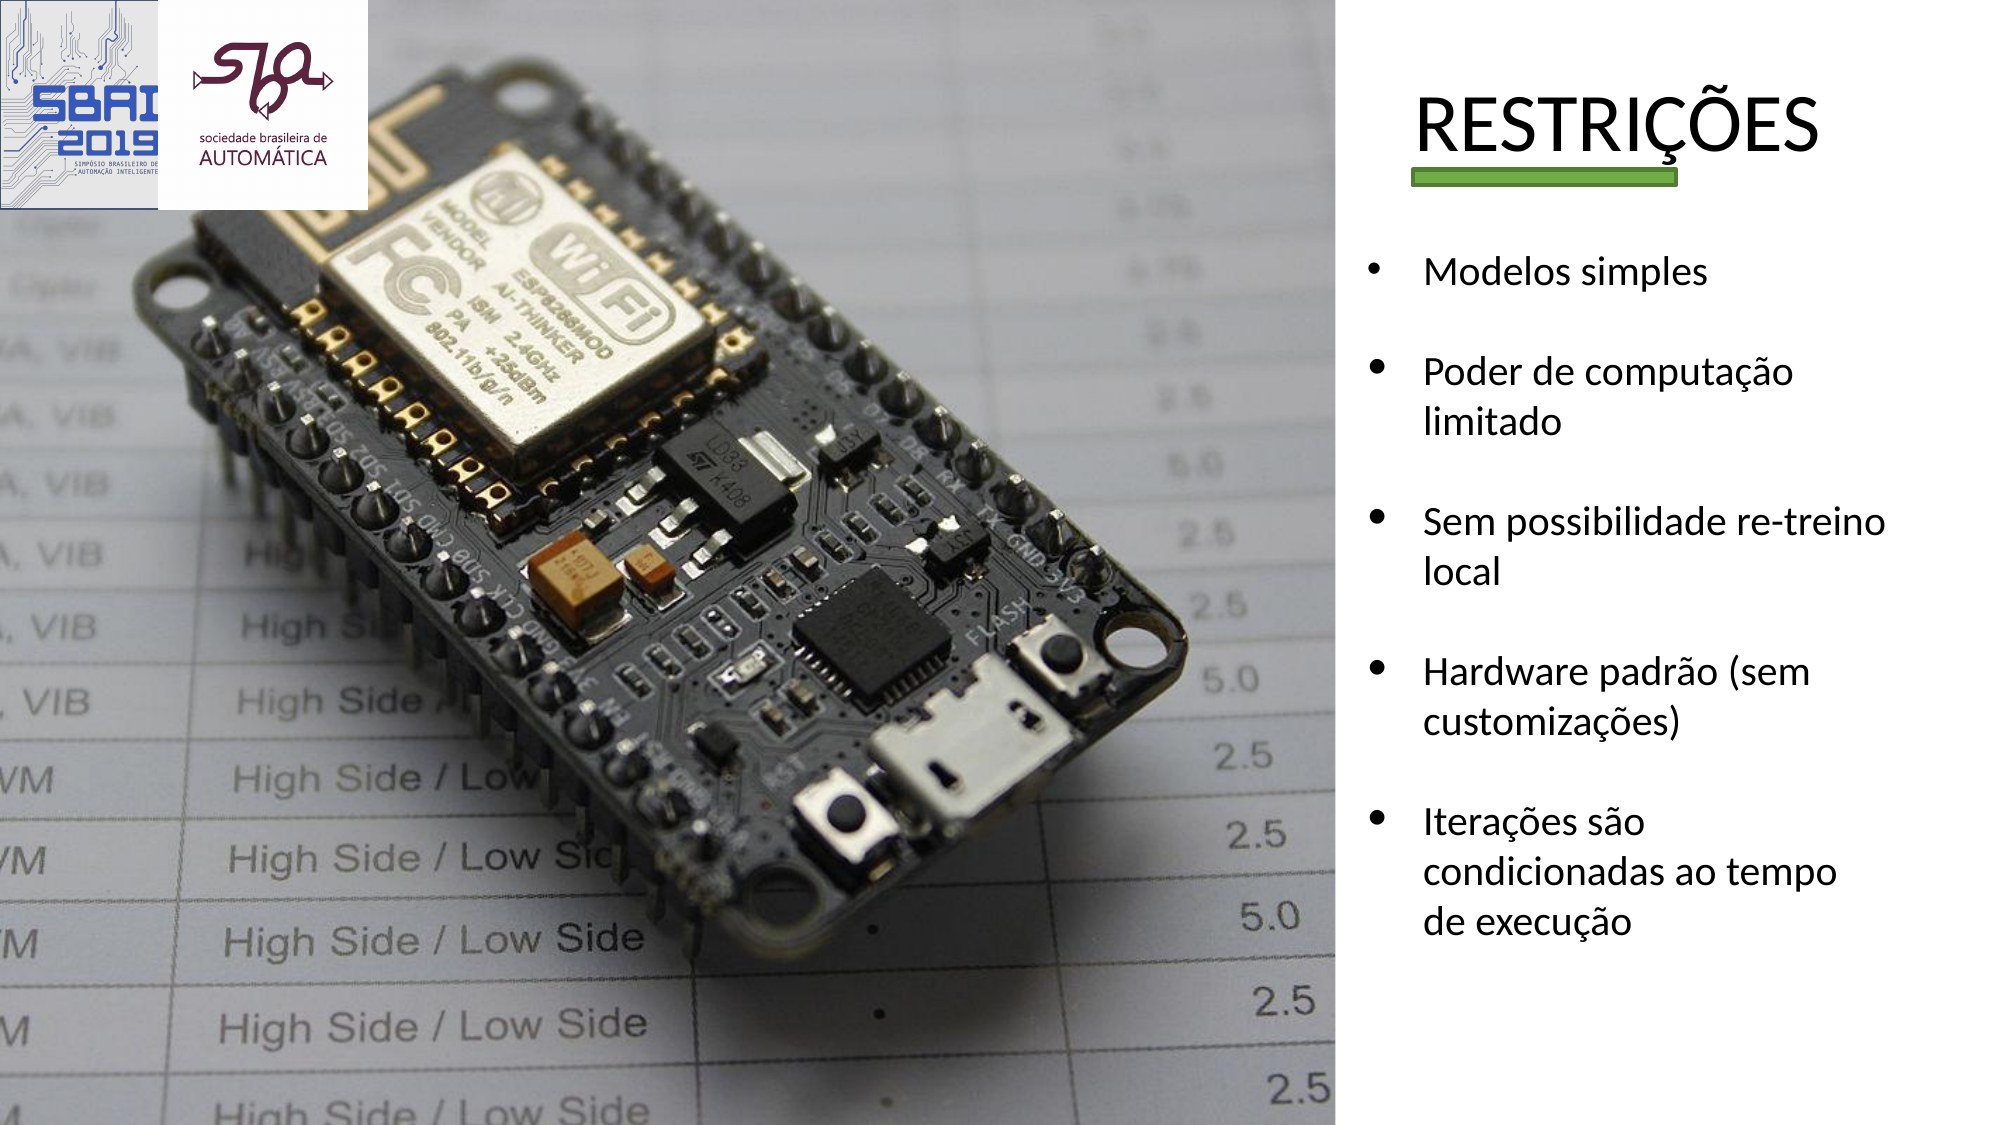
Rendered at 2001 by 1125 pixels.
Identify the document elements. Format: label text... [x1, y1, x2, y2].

picture [0, 0, 1336, 1125]
text_box Modelos simples Poder de computação limitado Sem possibilidade re-treino local Hardware padrão (sem customizações) Iterações são condicionadas ao tempo de execução [1352, 236, 1905, 1125]
text_box RESTRIÇÕES [1399, 61, 1953, 176]
text_box [1412, 169, 1677, 186]
